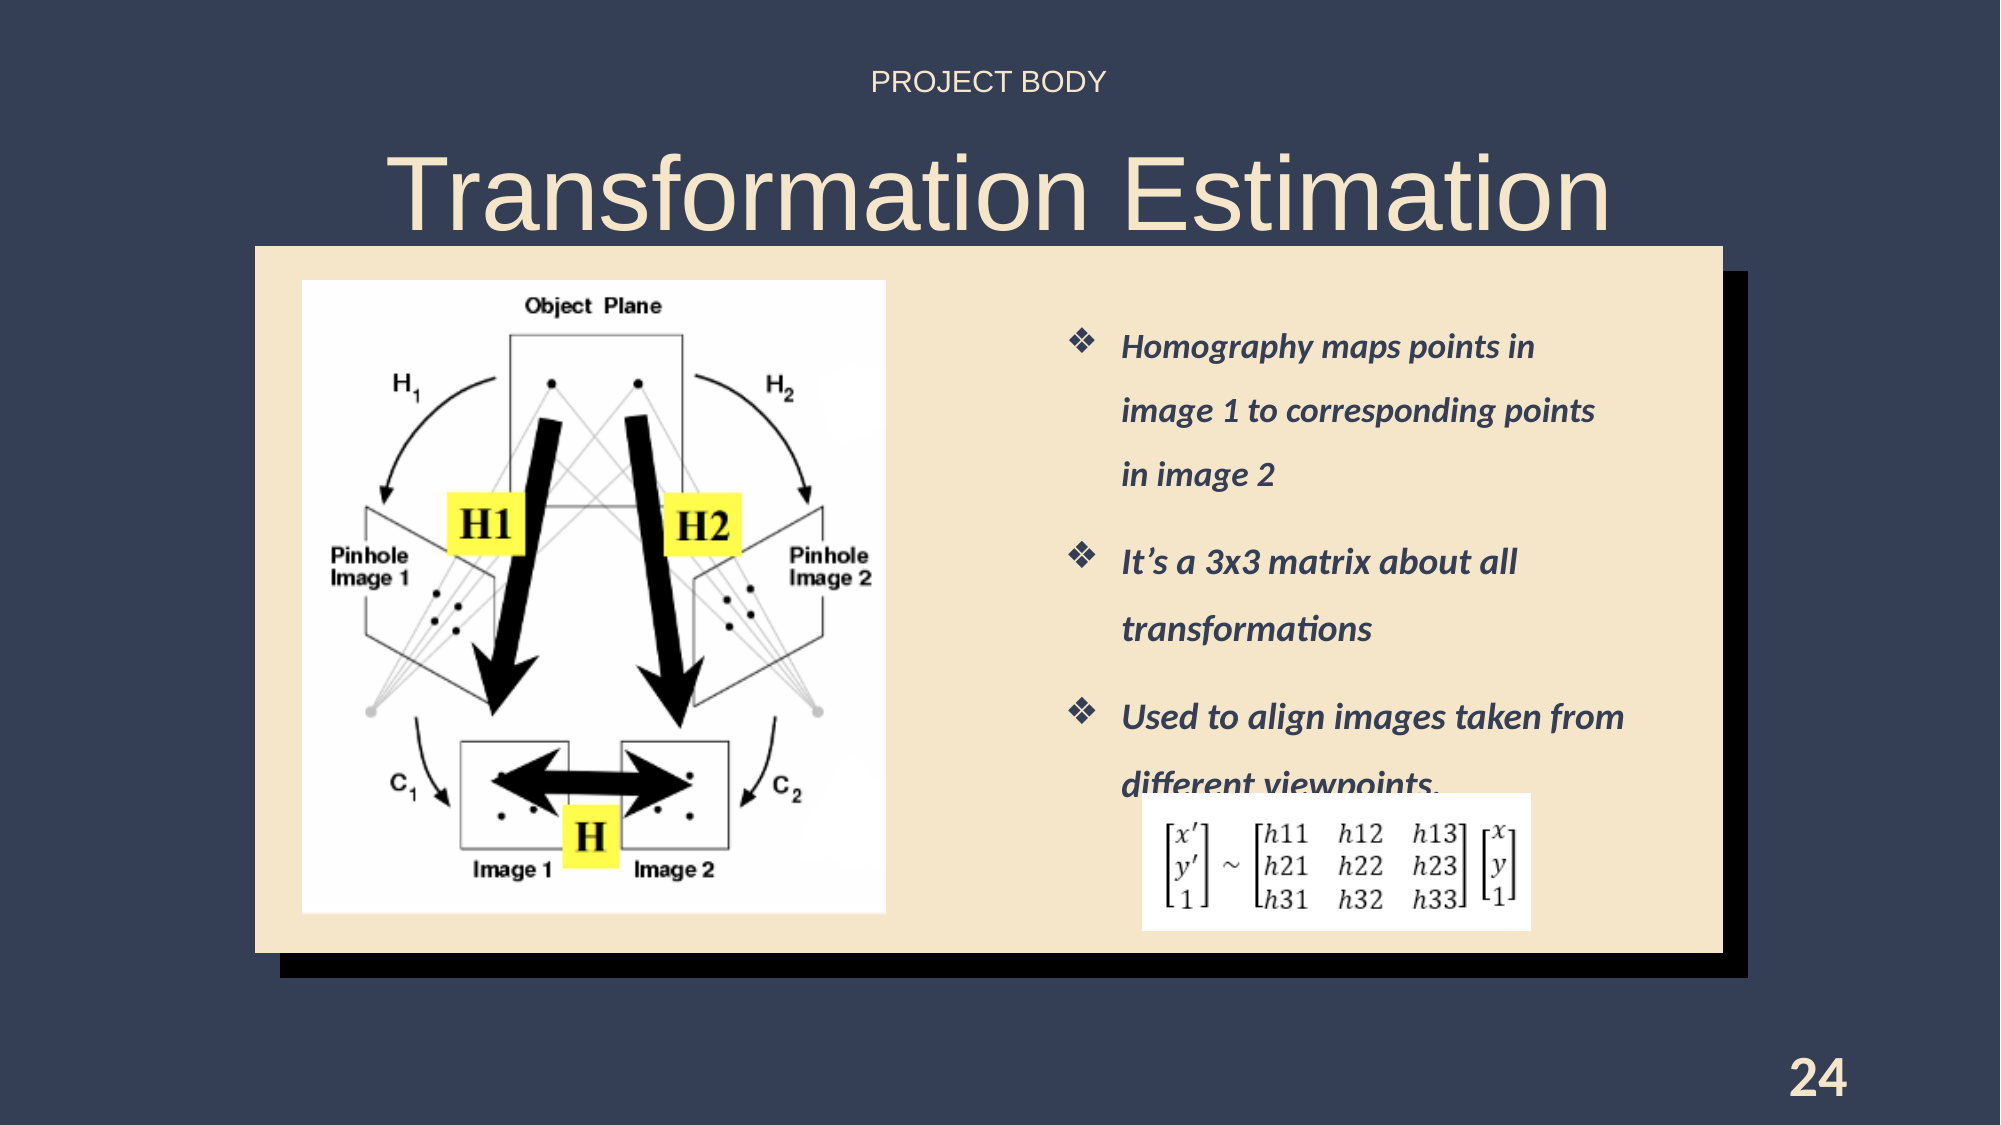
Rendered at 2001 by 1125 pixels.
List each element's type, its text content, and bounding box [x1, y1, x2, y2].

text_box PROJECT BODY [753, 47, 1224, 99]
picture [1142, 793, 1531, 931]
slide_number 24 [1412, 1042, 1863, 1103]
text_box Transformation Estimation [302, 74, 1698, 244]
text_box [254, 245, 1749, 978]
picture [302, 280, 886, 915]
